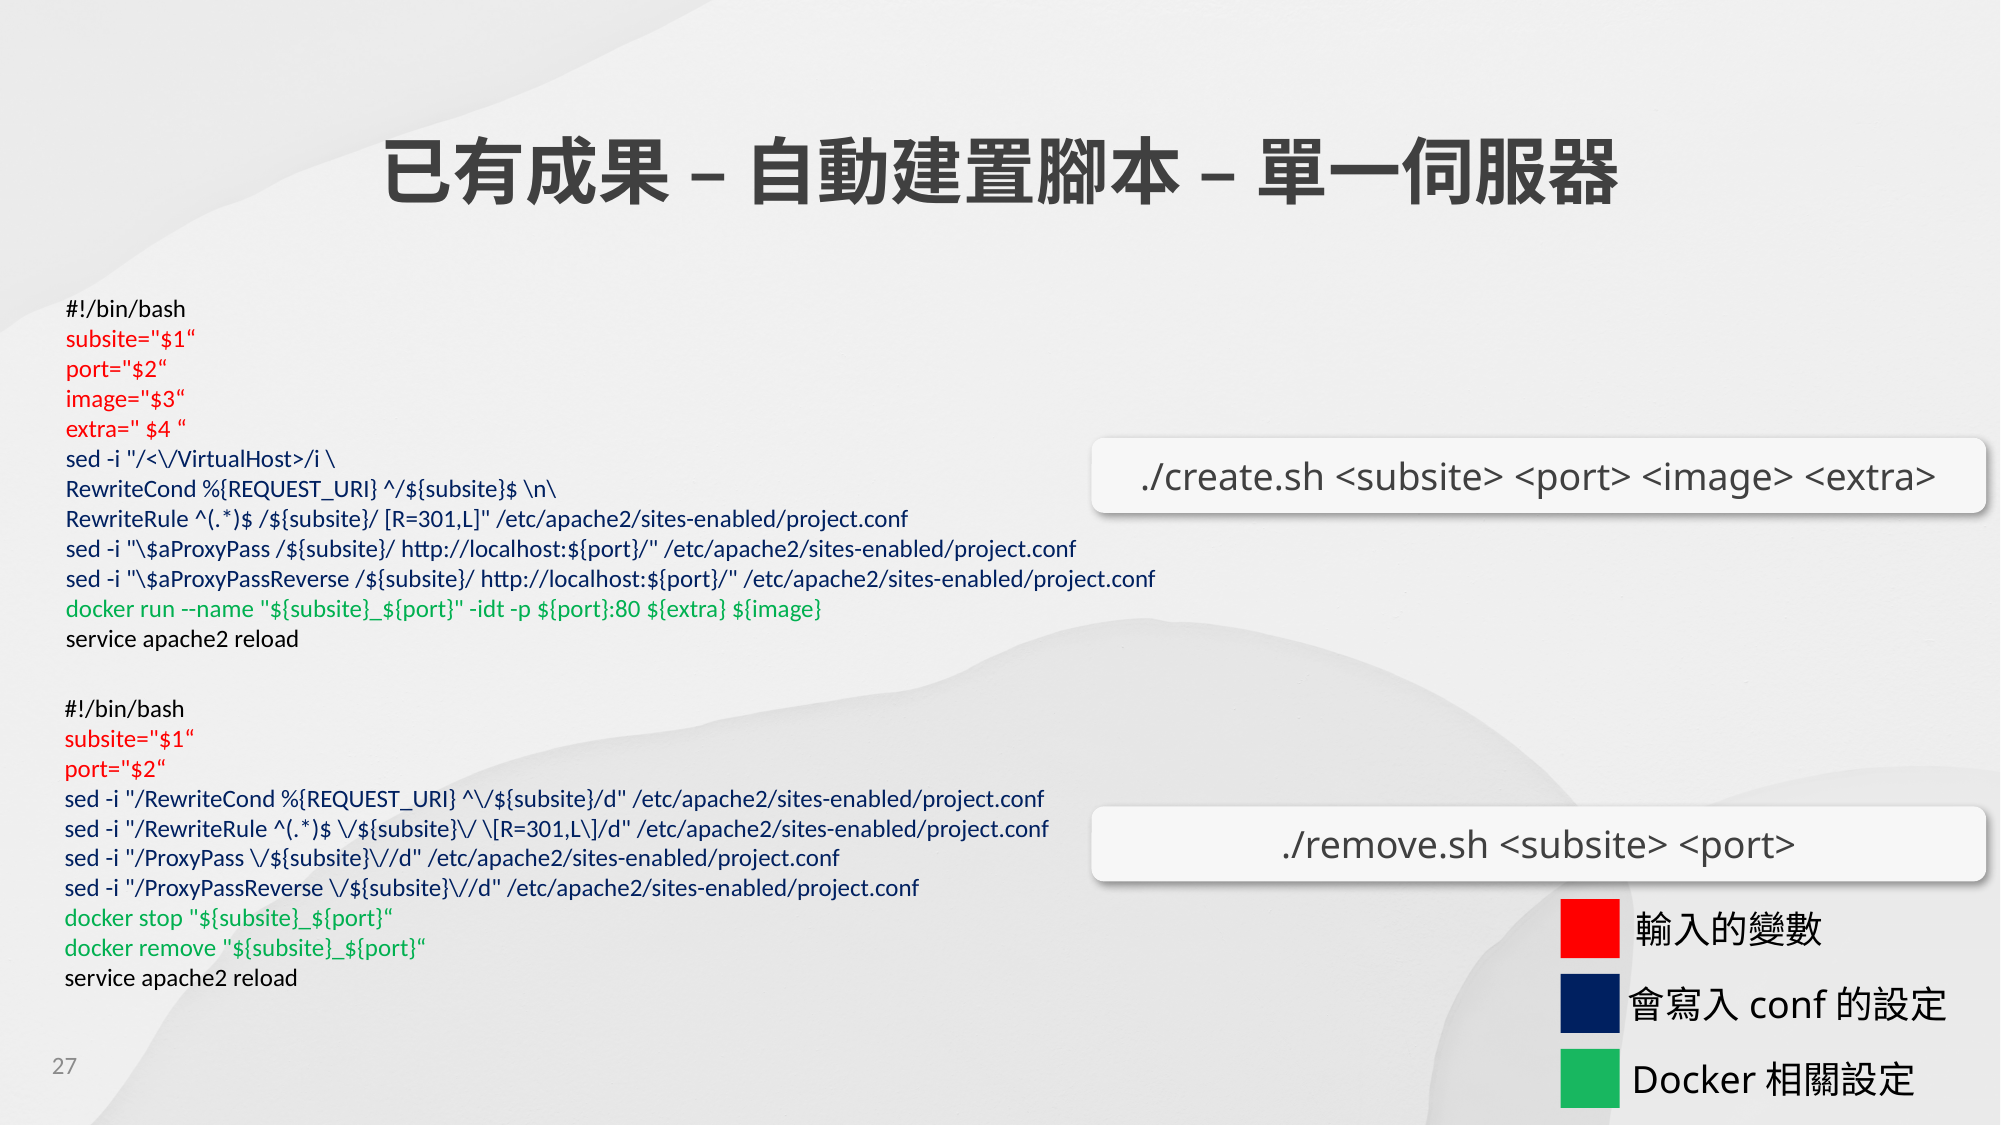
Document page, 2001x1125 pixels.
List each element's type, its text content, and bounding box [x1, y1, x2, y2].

text_box 已有成果 – 自動建置腳本 – 單一伺服器 [0, 118, 2000, 221]
text_box 會寫入conf的設定 [1612, 973, 1963, 1034]
text_box ./create.sh <subsite> <port> <image> <extra> [1173, 436, 1988, 514]
text_box 輸入的變數 [1620, 899, 1839, 959]
text_box [1559, 1048, 1616, 1109]
slide_number 27 [0, 1034, 93, 1095]
text_box #!/bin/bash subsite="$1“ port="$2“ image="$3“ extra=" $4 “ sed -i "/<\/VirtualHost>/i \ RewriteCond %{REQUEST_URI} ^/${subsite}$ \n\ RewriteRule ^(.*)$ /${subsite}/ [R=301,L]" /etc/apache2/sites-enabled/project.conf sed -i "\$aProxyPass /${subsite}/ http://localhost:${port}/" /etc/apache2/sites-enabled/project.conf sed -i "\$aProxyPassReverse /${subsite}/ http://localhost:${port}/" /etc/apache2/sites-enabled/project.conf docker run --name "${subsite}_${port}" -idt -p ${port}:80 ${extra} ${image} service apache2 reload [51, 285, 1173, 660]
text_box #!/bin/bash subsite="$1“ port="$2“ sed -i "/RewriteCond %{REQUEST_URI} ^\/${subsite}/d" /etc/apache2/sites-enabled/project.conf sed -i "/RewriteRule ^(.*)$ \/${subsite}\/ \[R=301,L\]/d" /etc/apache2/sites-enabled/project.conf sed -i "/ProxyPass \/${subsite}\//d" /etc/apache2/sites-enabled/project.conf sed -i "/ProxyPassReverse \/${subsite}\//d" /etc/apache2/sites-enabled/project.conf docker stop "${subsite}_${port}“ docker remove "${subsite}_${port}“ service apache2 reload [49, 684, 1067, 999]
text_box ./remove.sh <subsite> <port> [1090, 805, 1988, 883]
text_box Docker相關設定 [1616, 1048, 1931, 1109]
text_box [1559, 898, 1621, 959]
picture [0, 0, 2001, 1125]
text_box [1559, 973, 1612, 1034]
